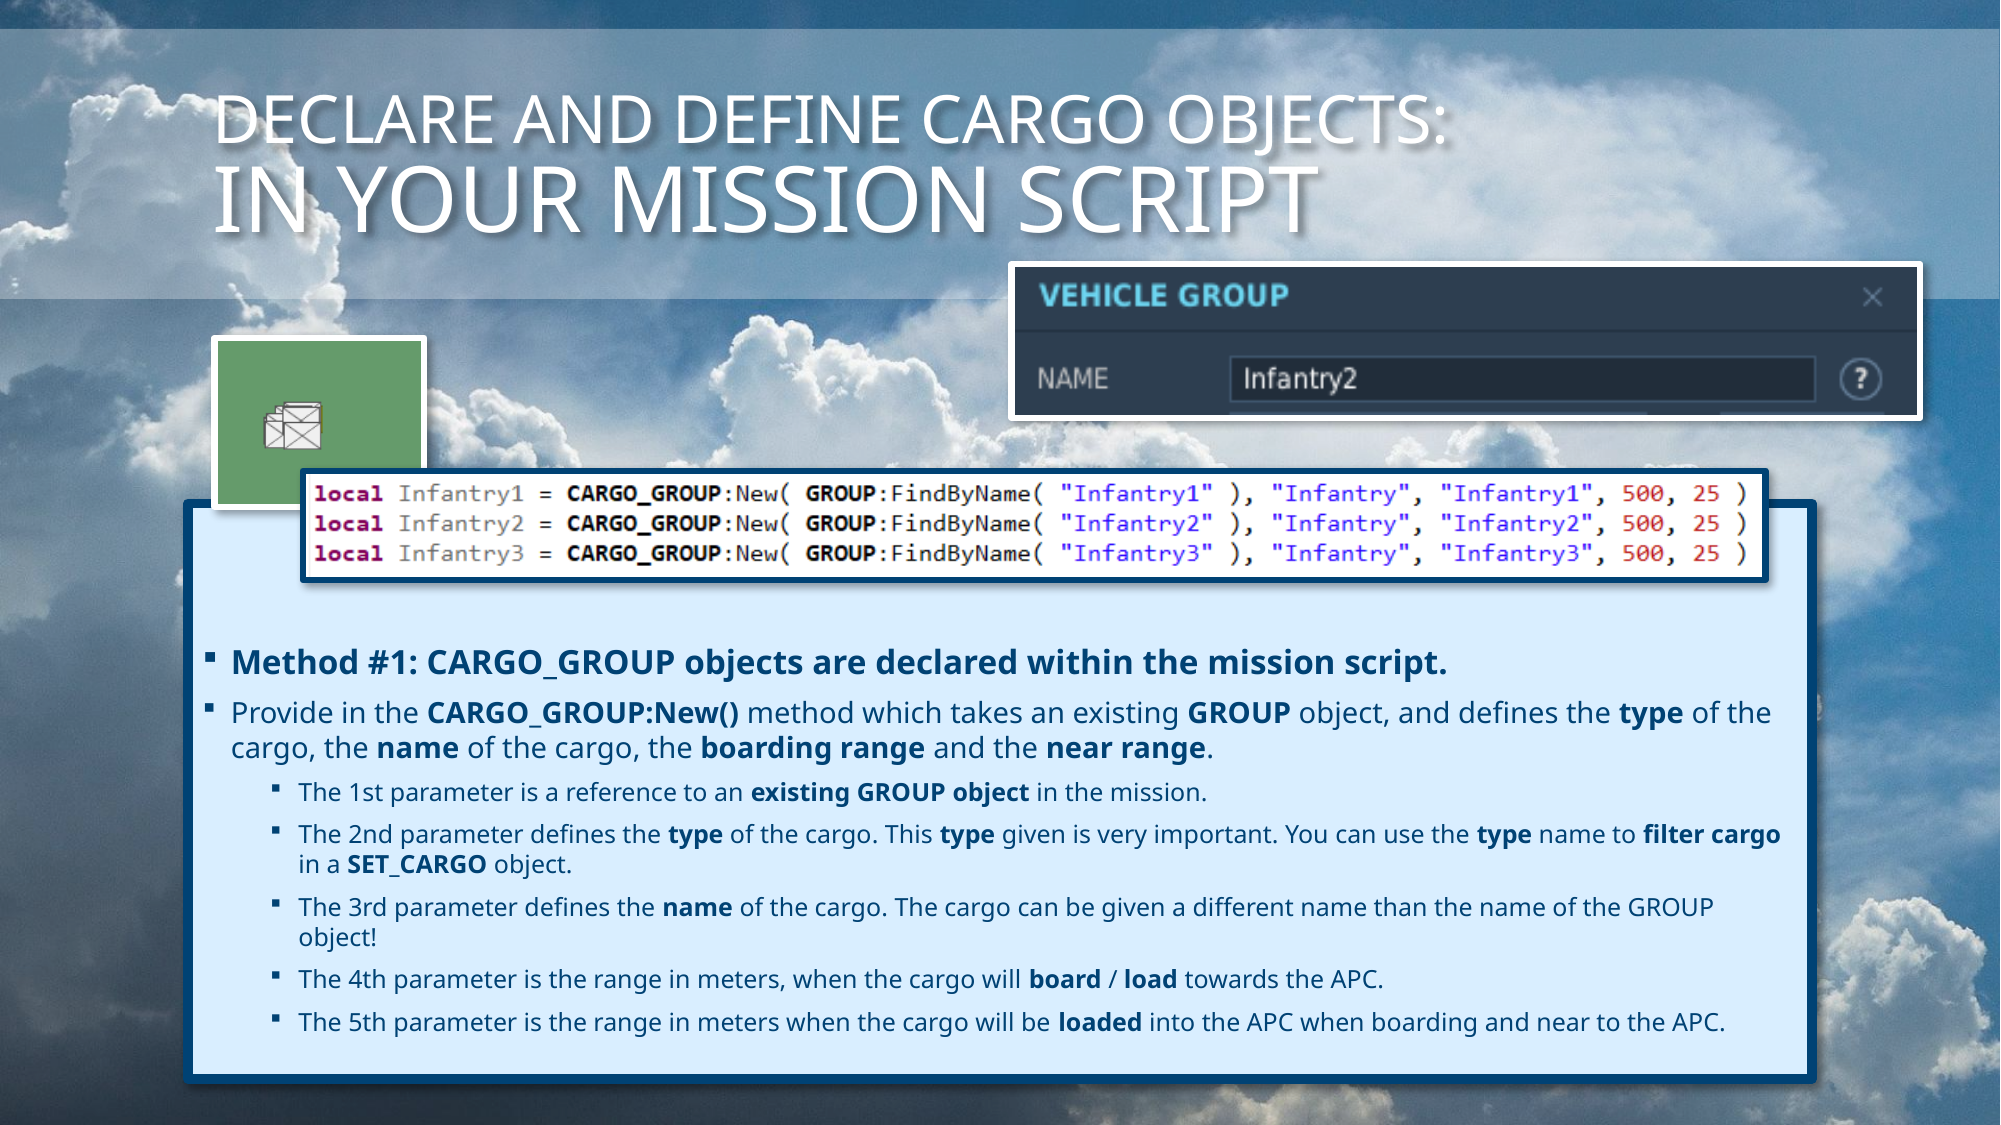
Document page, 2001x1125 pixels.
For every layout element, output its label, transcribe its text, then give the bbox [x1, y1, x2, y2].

picture [1014, 266, 1918, 416]
picture [217, 340, 1763, 578]
text_box Method #1: CARGO_GROUP objects are declared within the mission script. Provide in the CARGO_GROUP:New() method which takes an existing GROUP object, and defines the type of the cargo, the name of the cargo, the boarding range and the near range. The 1st parameter is a reference to an existing GROUP object in the mission. The 2nd parameter defines the type of the cargo. This type given is very important. You can use the type name to filter cargo in a SET_CARGO object. The 3rd parameter defines the name of the cargo. The cargo can be given a different name than the name of the GROUP object! The 4th parameter is the range in meters, when the cargo will board / load towards the APC. The 5th parameter is the range in meters when the cargo will be loaded into the APC when boarding and near to the APC. [187, 503, 1812, 1080]
title DECLARE and dEFINE cargo objects: in your mission script [197, 46, 1803, 295]
